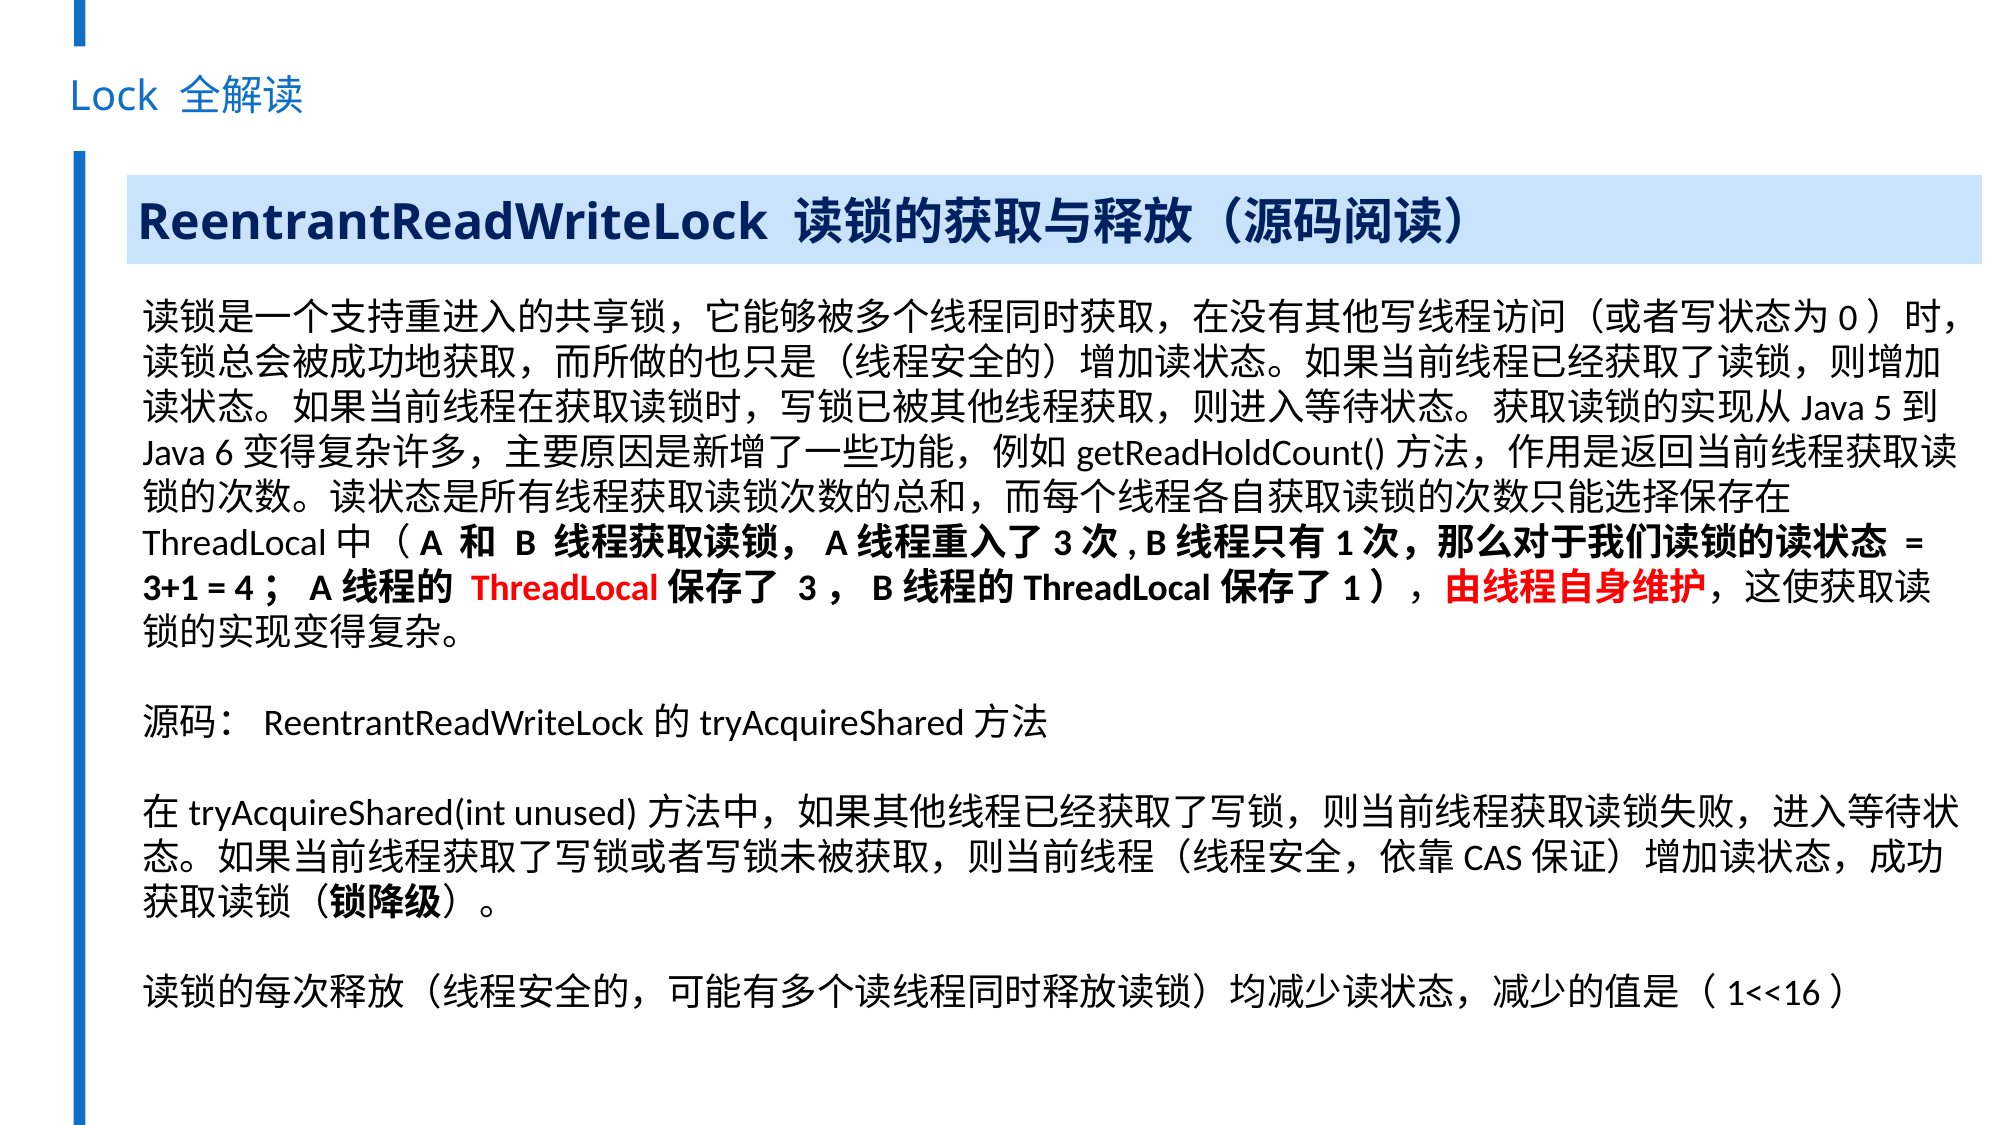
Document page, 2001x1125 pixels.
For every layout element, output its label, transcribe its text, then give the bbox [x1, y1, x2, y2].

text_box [69, 0, 489, 1125]
text_box 读锁是一个支持重进入的共享锁，它能够被多个线程同时获取，在没有其他写线程访问（或者写状态为0）时，读锁总会被成功地获取，而所做的也只是（线程安全的）增加读状态。如果当前线程已经获取了读锁，则增加读状态。如果当前线程在获取读锁时，写锁已被其他线程获取，则进入等待状态。获取读锁的实现从Java 5到Java 6变得复杂许多，主要原因是新增了一些功能，例如getReadHoldCount()方法，作用是返回当前线程获取读锁的次数。读状态是所有线程获取读锁次数的总和，而每个线程各自获取读锁的次数只能选择保存在ThreadLocal中（A 和 B 线程获取读锁，A线程重入了3次, B线程只有1次，那么对于我们读锁的读状态 = 3+1 = 4；A线程的 ThreadLocal保存了 3，B线程的ThreadLocal保存了1），由线程自身维护，这使获取读锁的实现变得复杂。 源码：ReentrantReadWriteLock的tryAcquireShared方法 在tryAcquireShared(int unused)方法中，如果其他线程已经获取了写锁，则当前线程获取读锁失败，进入等待状态。如果当前线程获取了写锁或者写锁未被获取，则当前线程（线程安全，依靠CAS保证）增加读状态，成功获取读锁（锁降级）。 读锁的每次释放（线程安全的，可能有多个读线程同时释放读锁）均减少读状态，减少的值是（1<<16） [489, 285, 1982, 1021]
picture [489, 175, 1982, 264]
